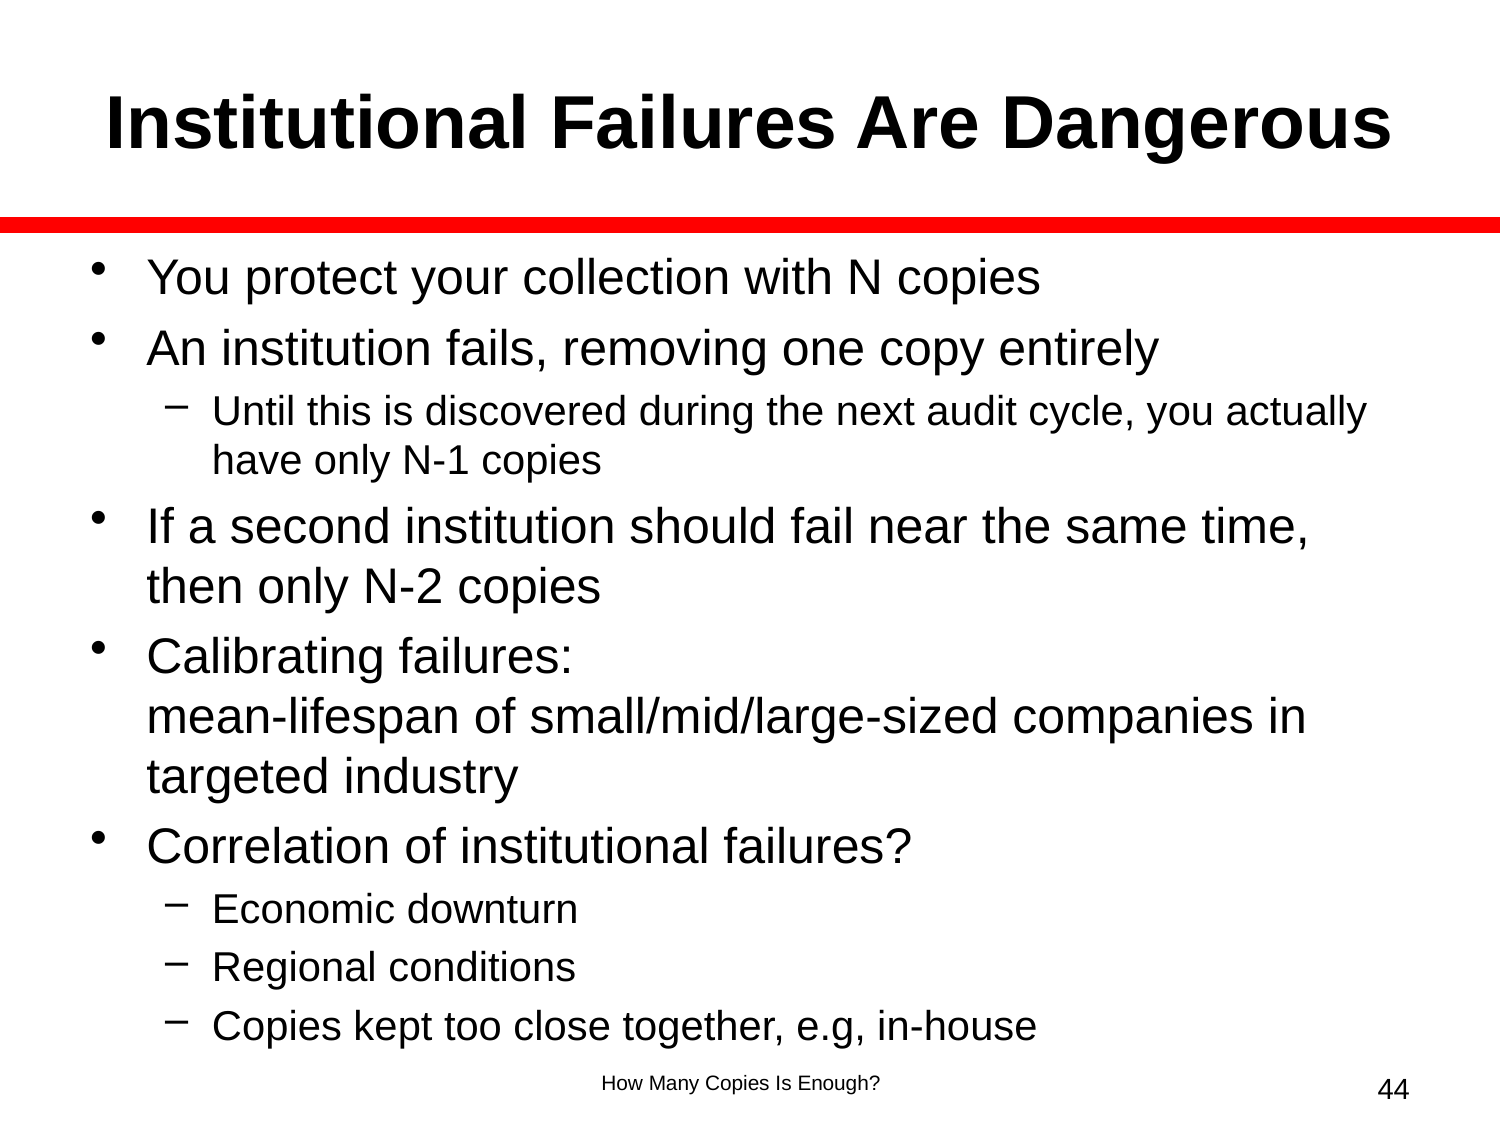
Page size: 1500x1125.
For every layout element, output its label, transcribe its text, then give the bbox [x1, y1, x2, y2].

list You protect your collection with N copies An institution fails, removing one copy entirely Until this is discovered during the next audit cycle, you actually have only N-1 copies If a second institution should fail near the same time, then only N-2 copies Calibrating failures: mean-lifespan of small/mid/large-sized companies in targeted industry Correlation of institutional failures? Economic downturn Regional conditions Copies kept too close together, e.g, in-house [75, 237, 1425, 980]
slide_number 44 [1074, 1062, 1425, 1103]
footer How Many Copies Is Enough? [450, 1062, 1038, 1103]
title Institutional Failures Are Dangerous [75, 24, 1425, 213]
